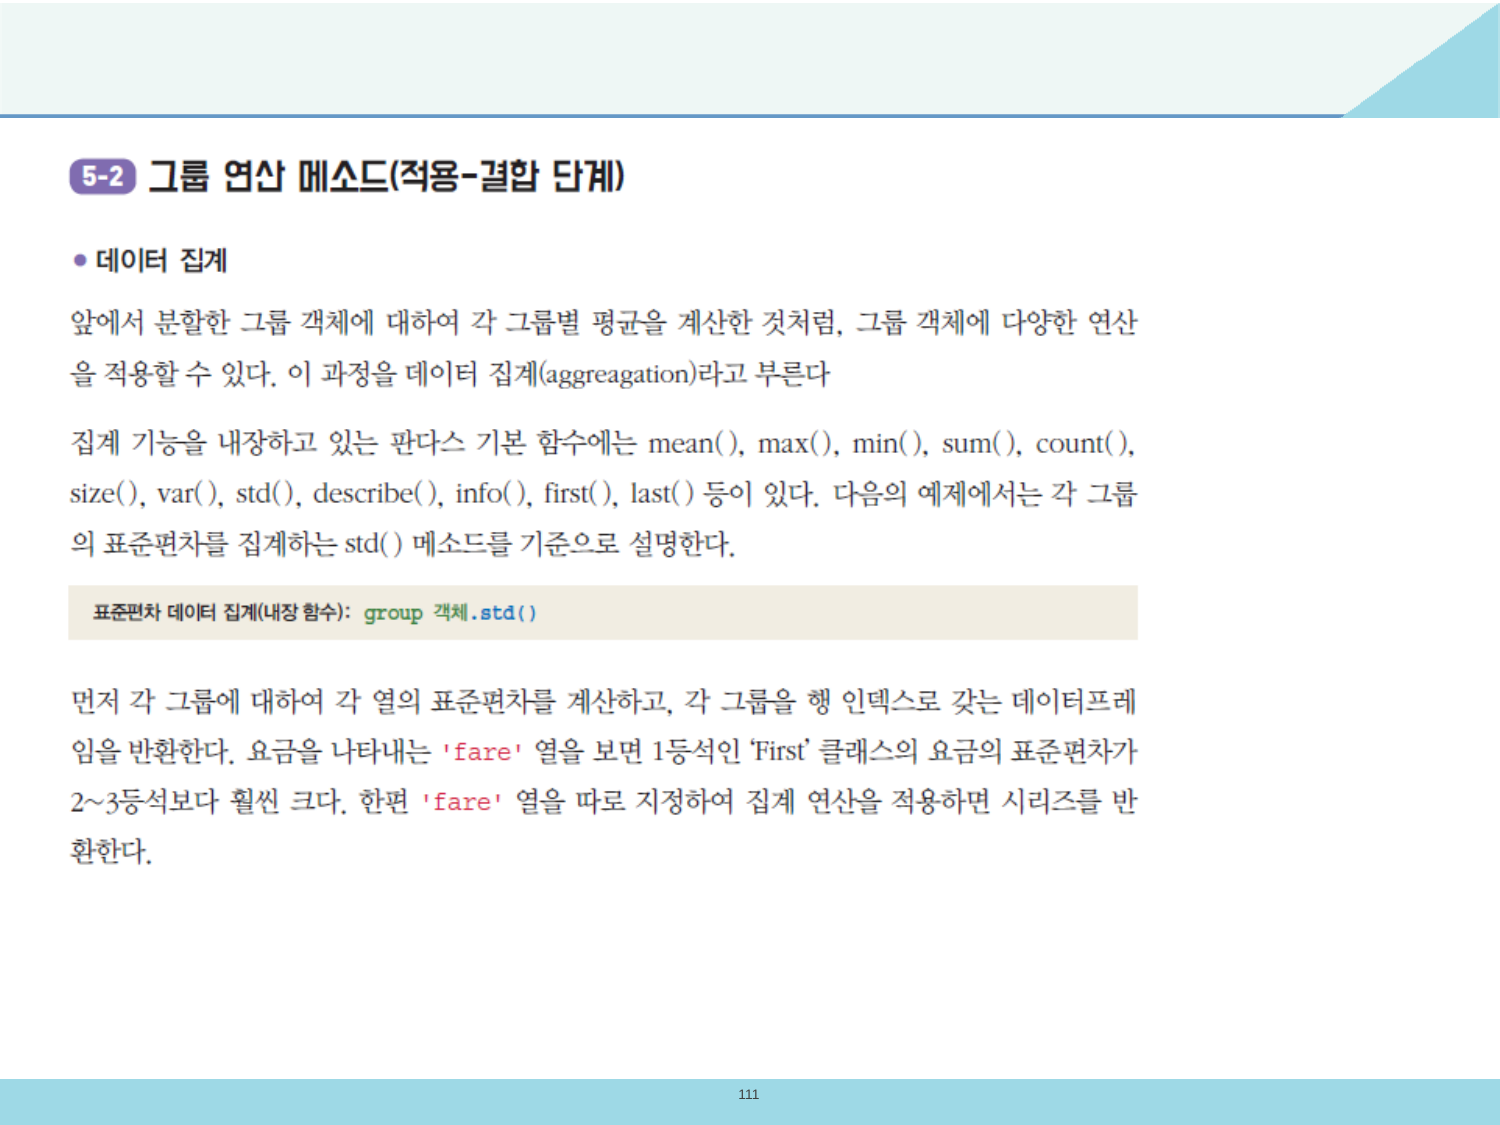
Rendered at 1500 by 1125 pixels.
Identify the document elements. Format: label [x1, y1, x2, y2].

picture [52, 148, 1160, 882]
picture [0, 3, 1500, 118]
picture [0, 1079, 1500, 1125]
